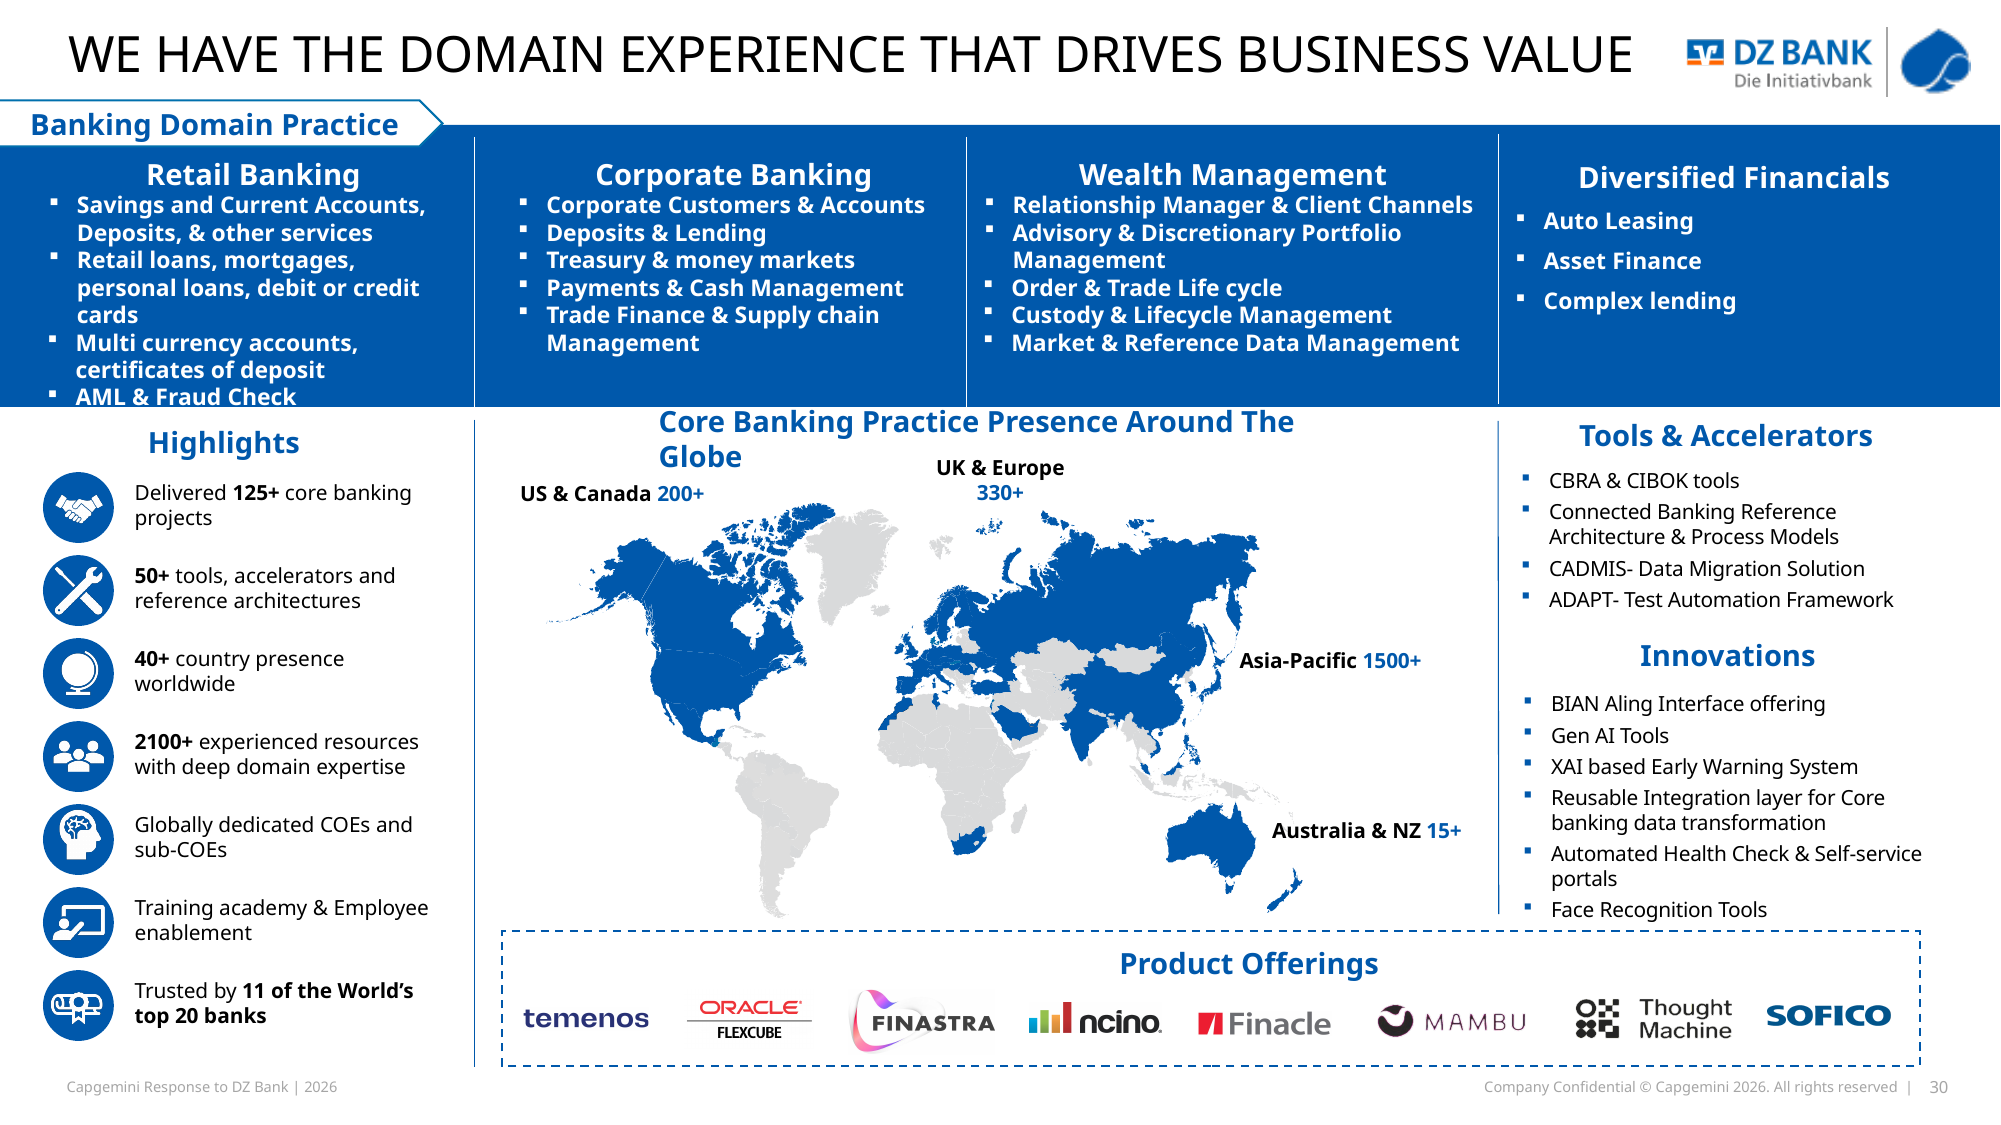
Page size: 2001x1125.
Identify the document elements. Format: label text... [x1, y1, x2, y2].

text_box Corporate Banking Corporate Customers & Accounts Deposits & Lending Treasury & money markets Payments & Cash Management Trade Finance & Supply chain Management [518, 155, 949, 361]
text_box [1521, 417, 1932, 613]
text_box Australia & NZ 15+ [1447, 817, 1468, 843]
text_box [501, 930, 1921, 1067]
text_box Diversified Financials Auto Leasing Asset Finance Complex lending [1515, 159, 1953, 382]
picture [1367, 997, 1541, 1047]
text_box Highlights [45, 424, 403, 460]
text_box Wealth Management Relationship Manager & Client Channels Advisory & Discretionary Portfolio Management Order & Trade Life cycle Custody & Lifecycle Management Market & Reference Data Management [983, 155, 1483, 361]
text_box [1522, 636, 1933, 925]
picture [523, 1007, 649, 1031]
text_box [0, 124, 2000, 407]
title WE HAVE THE DOMAIN EXPERIENCE THAT DRIVES BUSINESS VALUE [68, 29, 1768, 124]
picture [1575, 998, 1732, 1039]
picture [1767, 1005, 1891, 1026]
picture [684, 989, 814, 1049]
text_box Banking Domain Practice [0, 99, 444, 148]
text_box Core Banking Practice Presence Around The Globe [643, 414, 1389, 462]
picture [1029, 1002, 1162, 1033]
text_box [42, 472, 474, 1041]
text_box Retail Banking Savings and Current Accounts, Deposits, & other services Retail loans, mortgages, personal loans, debit or credit cards Multi currency accounts, certificates of deposit AML & Fraud Check [47, 155, 459, 361]
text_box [523, 466, 1447, 919]
picture [1197, 1010, 1332, 1036]
picture [1899, 23, 1971, 124]
picture [848, 989, 995, 1055]
